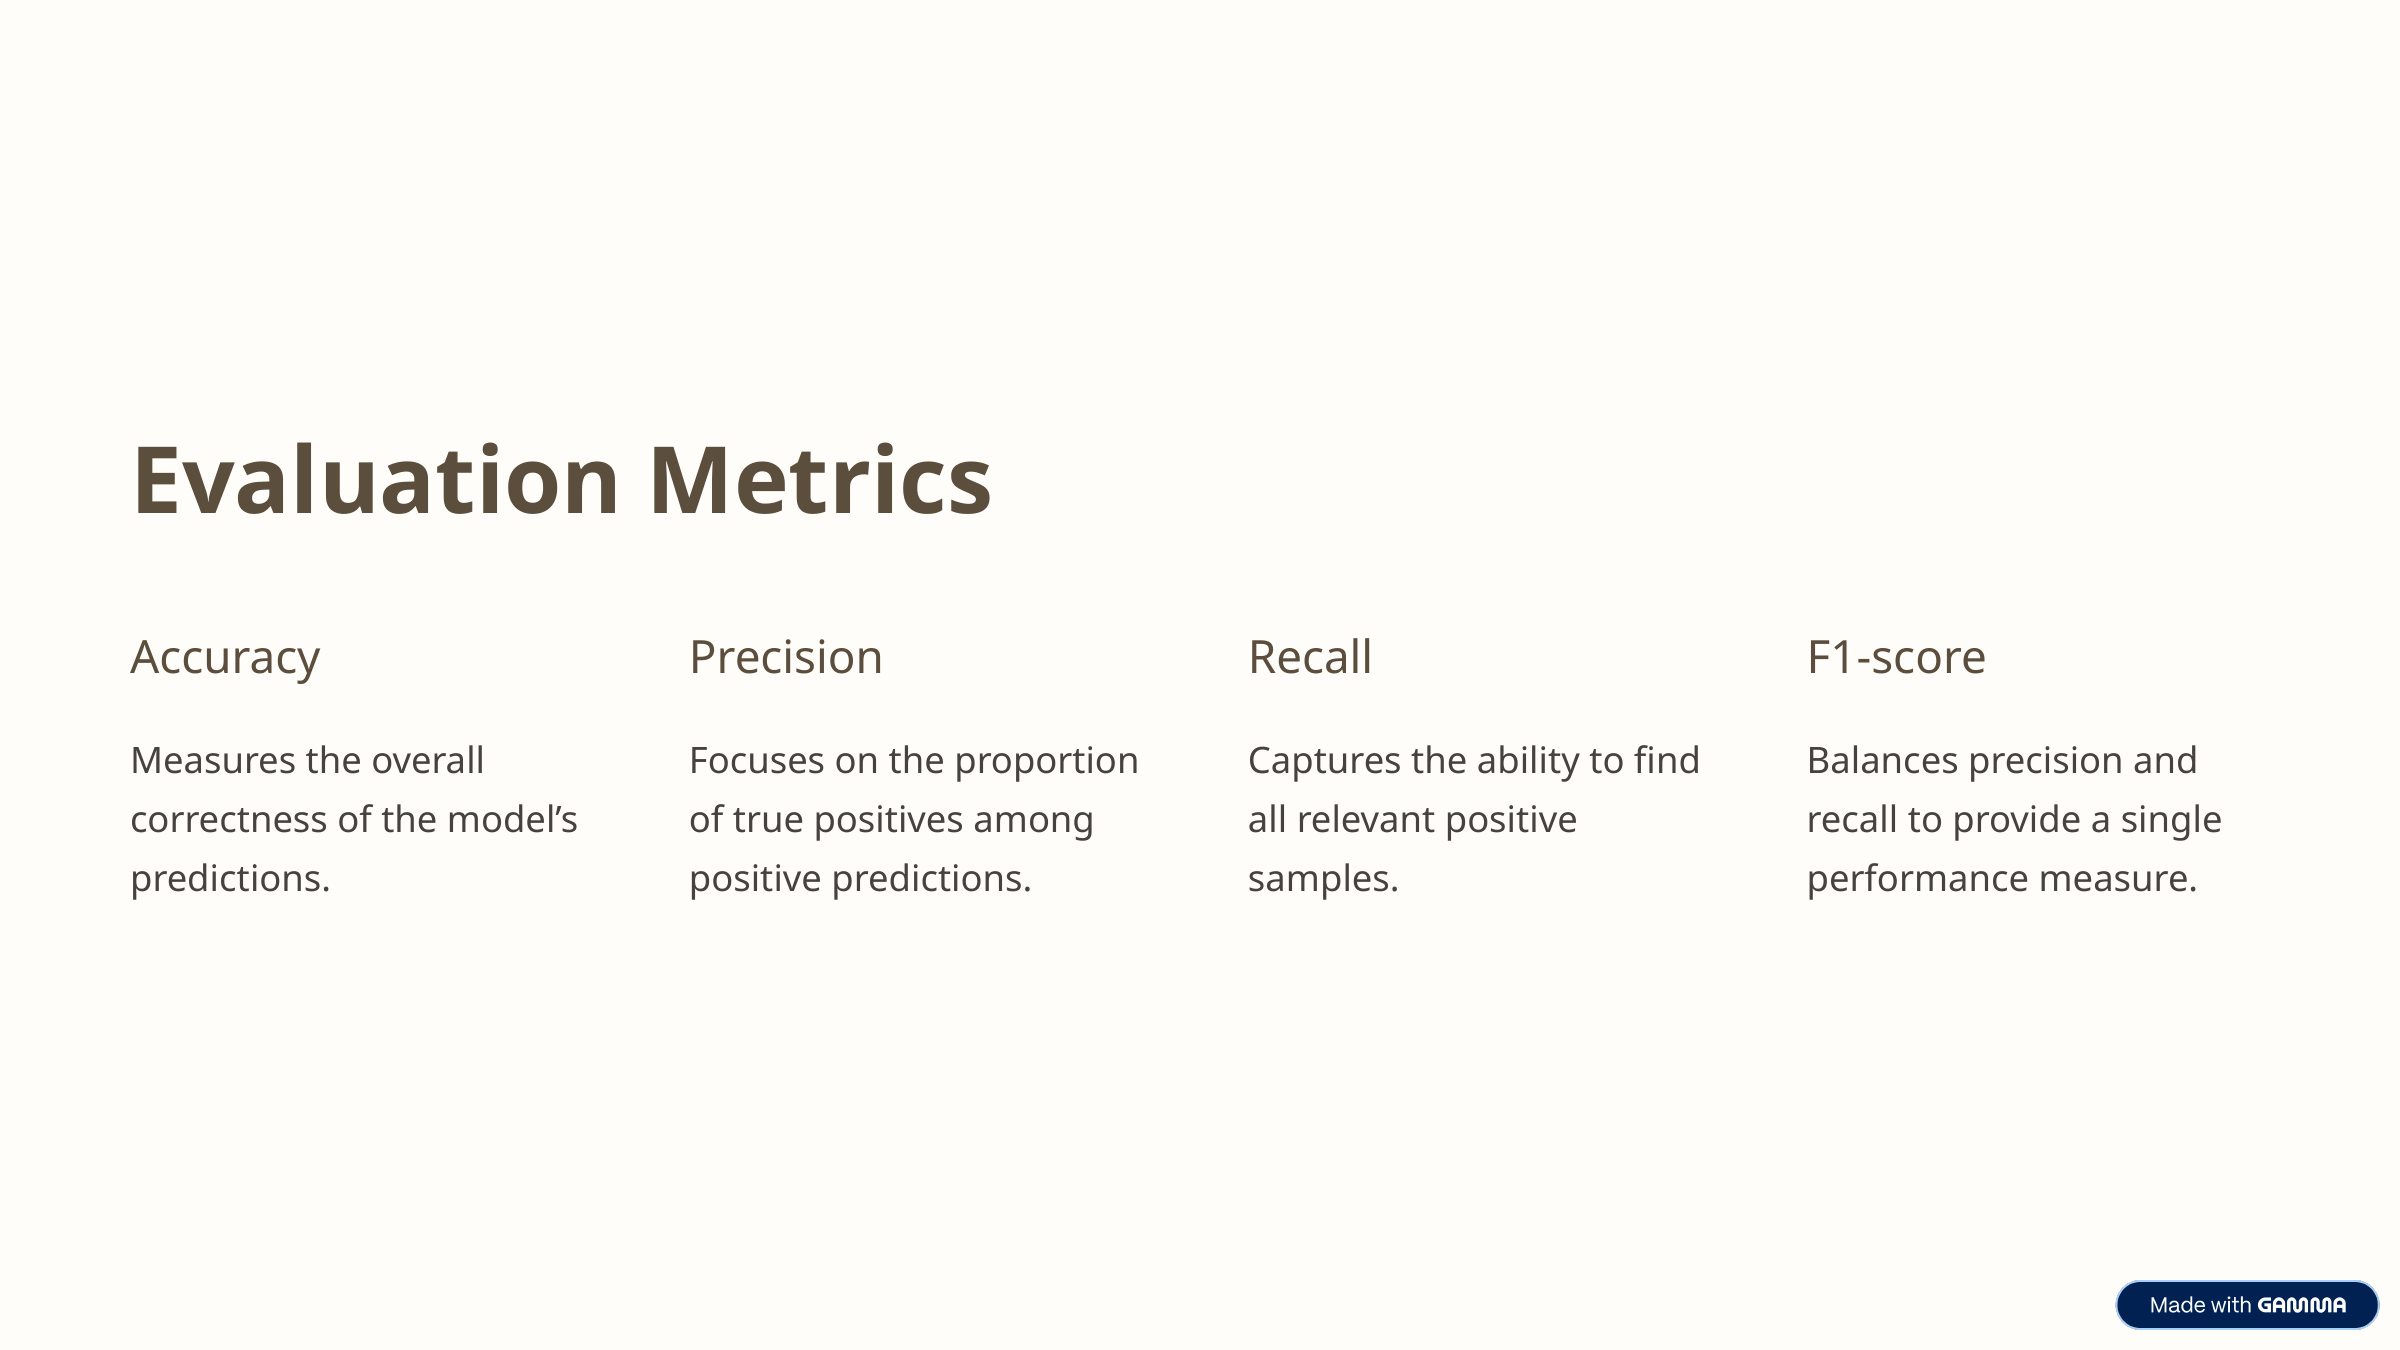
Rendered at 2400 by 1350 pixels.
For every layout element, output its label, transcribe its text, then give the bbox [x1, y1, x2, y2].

text_box Accuracy [130, 625, 596, 684]
text_box Evaluation Metrics [130, 416, 1061, 533]
text_box Measures the overall correctness of the model’s predictions. [130, 721, 597, 900]
text_box F1-score [1806, 625, 2272, 684]
text_box Captures the ability to find all relevant positive samples. [1247, 721, 1715, 900]
text_box Focuses on the proportion of true positives among positive predictions. [688, 721, 1156, 900]
text_box Balances precision and recall to provide a single performance measure. [1806, 721, 2274, 900]
picture [2106, 1271, 2389, 1339]
text_box Precision [688, 625, 1155, 684]
text_box Recall [1247, 625, 1713, 684]
